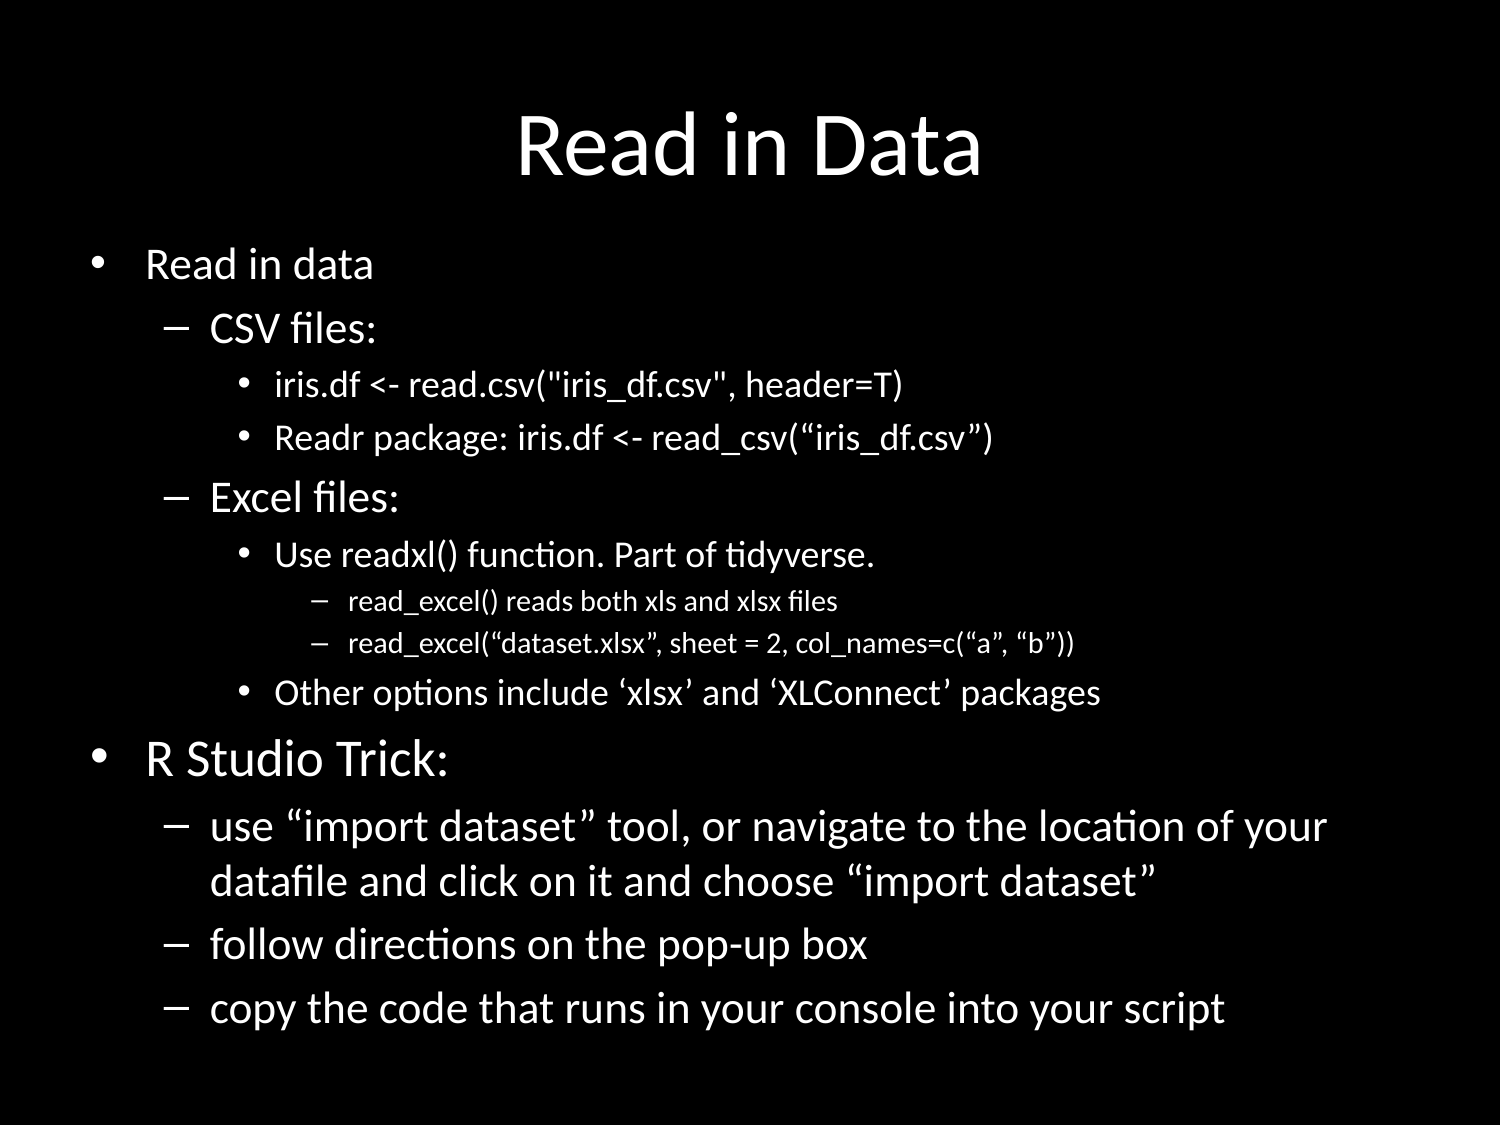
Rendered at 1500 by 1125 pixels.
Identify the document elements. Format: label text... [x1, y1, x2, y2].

list Read in data CSV files: iris.df <- read.csv("iris_df.csv", header=T) Readr package: iris.df <- read_csv(“iris_df.csv”) Excel files: Use readxl() function. Part of tidyverse. read_excel() reads both xls and xlsx files read_excel(“dataset.xlsx”, sheet = 2, col_names=c(“a”, “b”)) Other options include ‘xlsx’ and ‘XLConnect’ packages R Studio Trick: use “import dataset” tool, or navigate to the location of your datafile and click on it and choose “import dataset” follow directions on the pop-up box copy the code that runs in your console into your script [75, 226, 1425, 1044]
title Read in Data [75, 45, 1425, 226]
